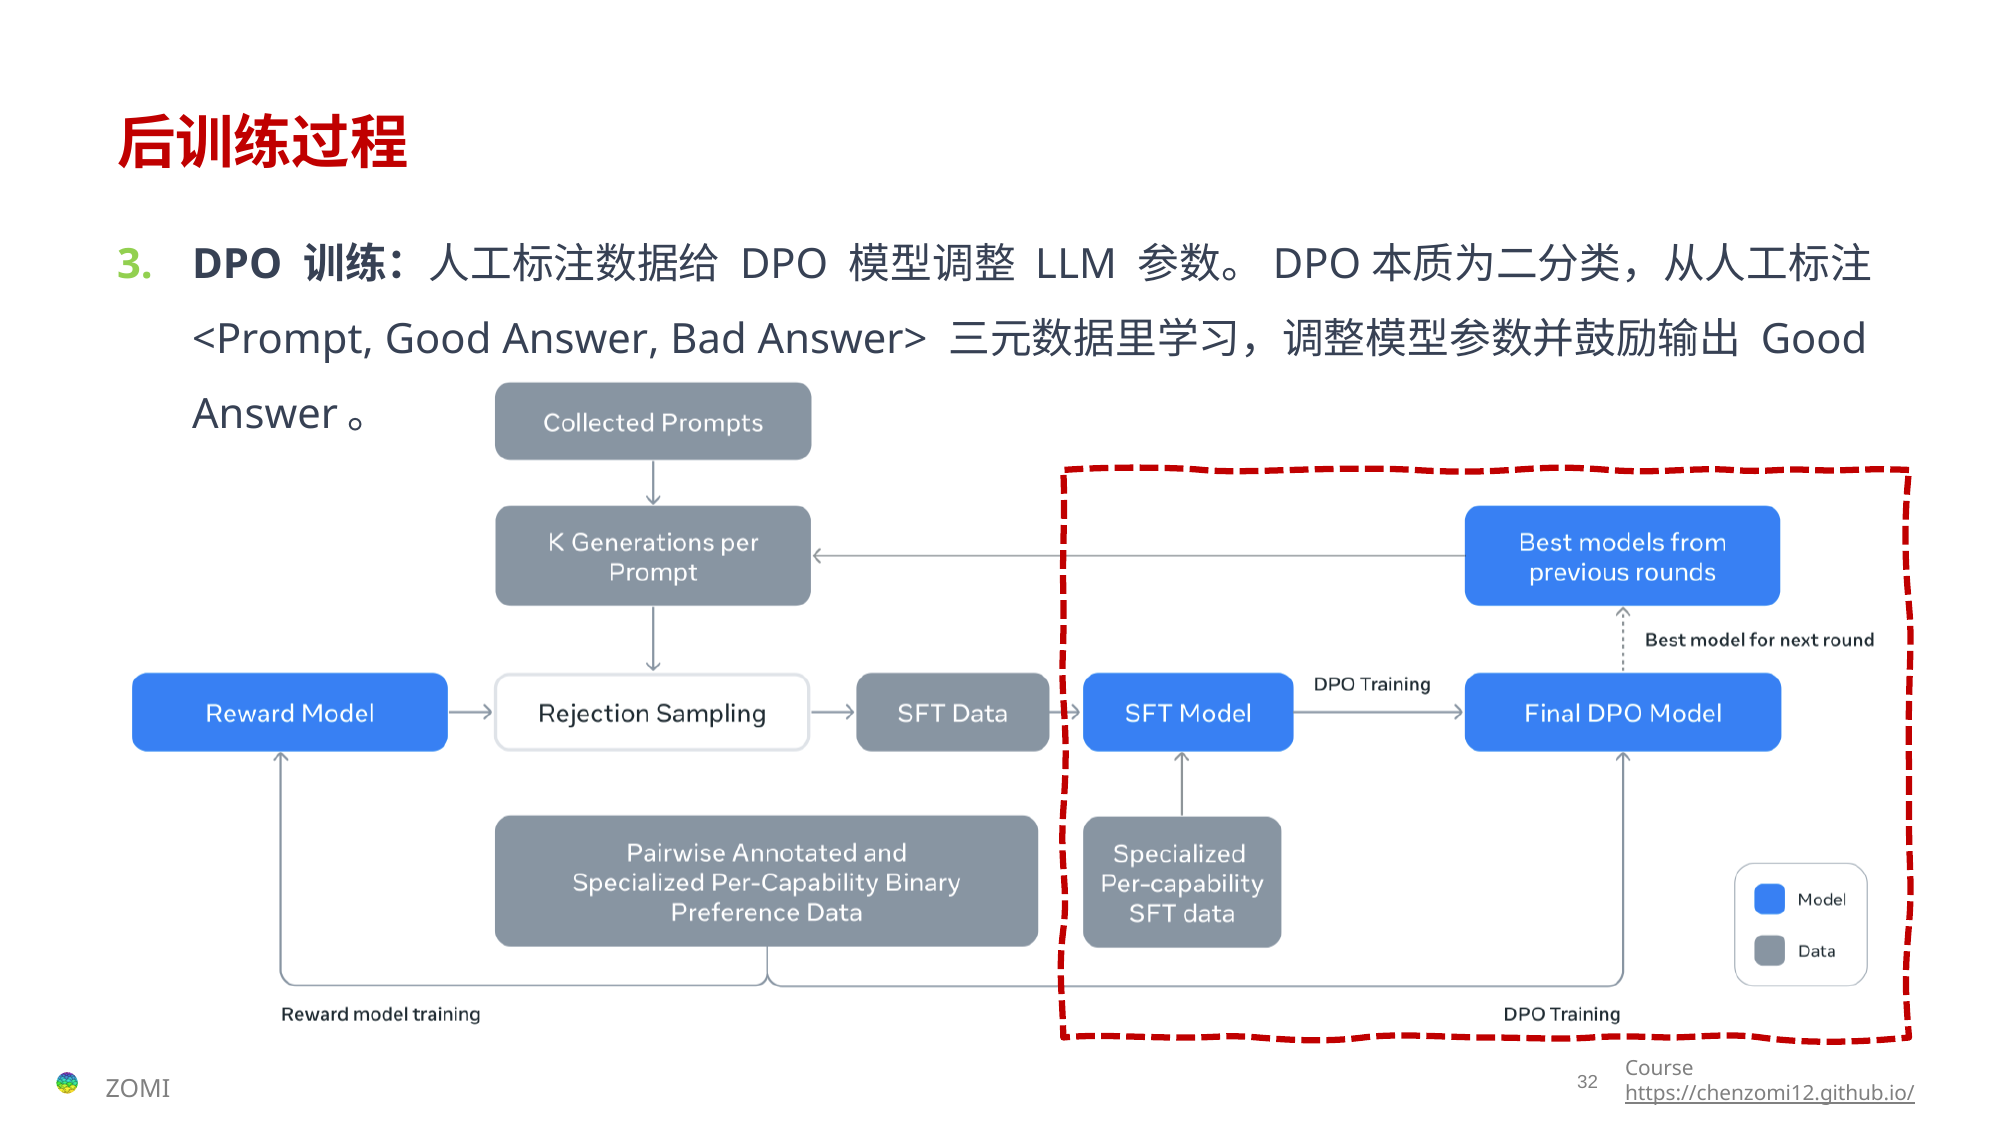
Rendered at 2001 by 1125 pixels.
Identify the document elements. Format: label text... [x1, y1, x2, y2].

picture [84, 347, 1916, 1059]
picture [57, 1073, 77, 1093]
list DPO 训练：人工标注数据给 DPO 模型调整 LLM 参数。DPO本质为二分类，从人工标注 <Prompt, Good Answer, Bad Answer> 三元数据里学习，调整模型参数并鼓励输出 Good Answer。 [102, 204, 1901, 344]
title 后训练过程 [102, 91, 1901, 189]
